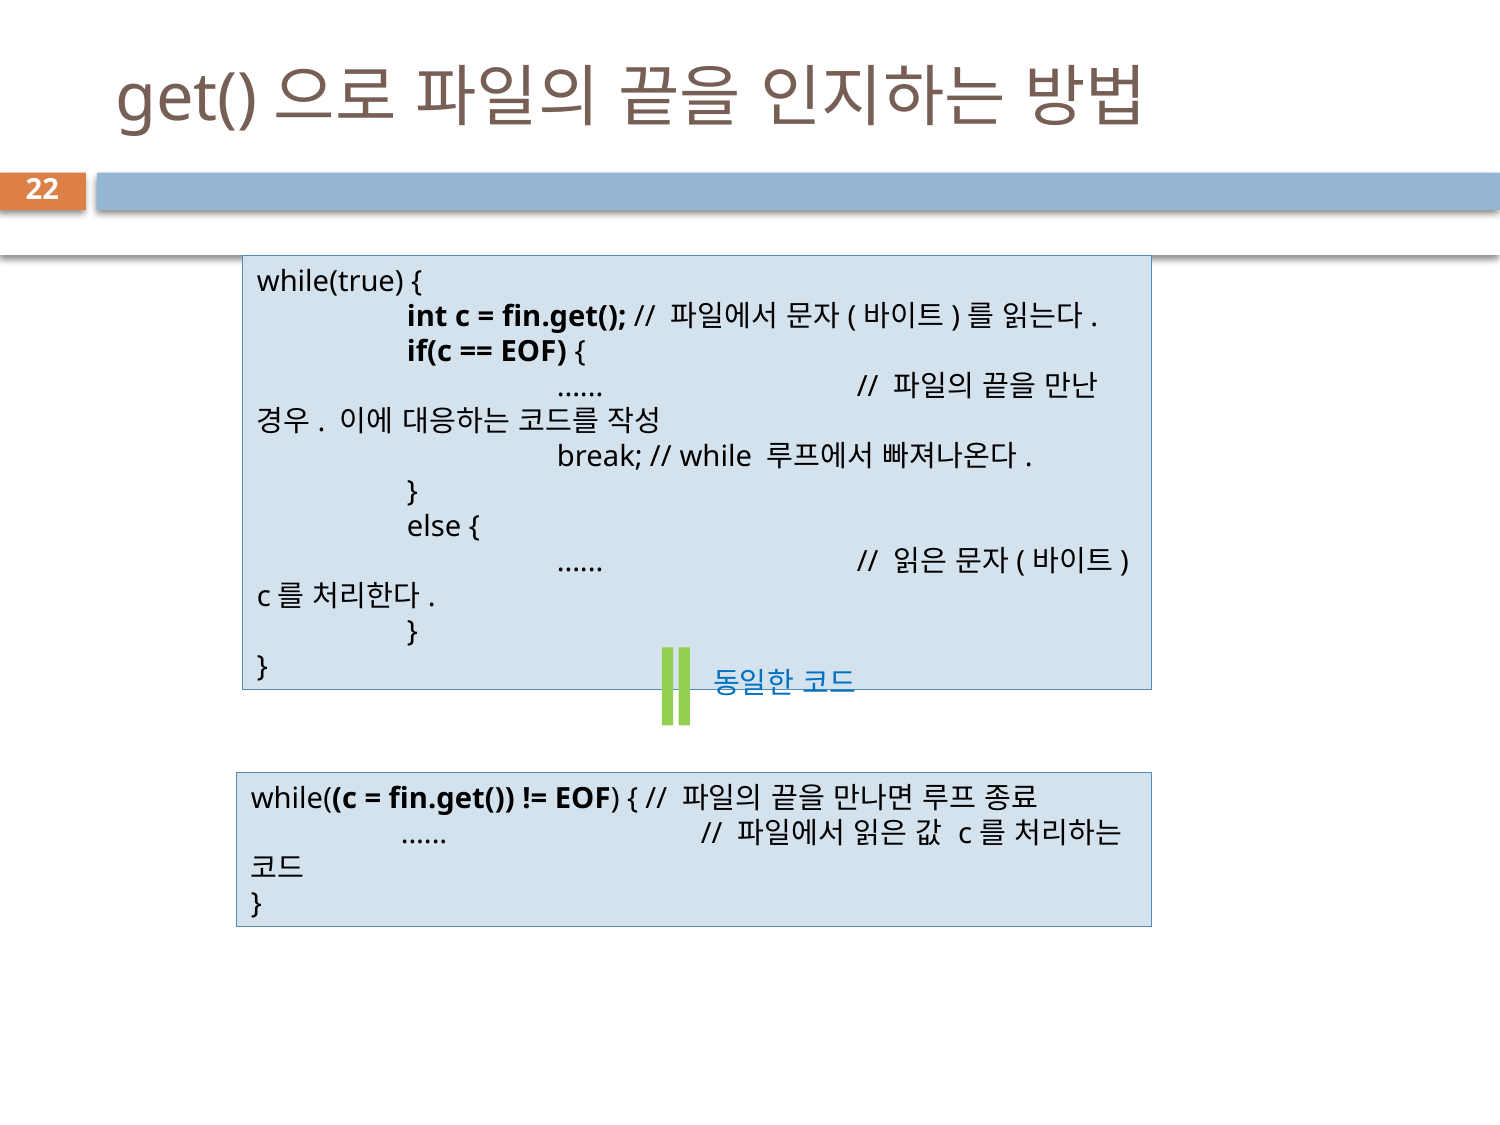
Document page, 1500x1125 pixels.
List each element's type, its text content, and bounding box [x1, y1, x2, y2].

text_box 동일한 코드 [698, 656, 872, 707]
title get()으로 파일의 끝을 인지하는 방법 [100, 37, 1438, 149]
text_box while(true) { int c = fin.get(); // 파일에서 문자(바이트)를 읽는다. if(c == EOF) { ...... // 파일의 끝을 만난 경우. 이에 대응하는 코드를 작성 break; // while 루프에서 빠져나온다. } else { ...... // 읽은 문자(바이트) c를 처리한다. } } [242, 255, 1152, 690]
text_box while((c = fin.get()) != EOF) { // 파일의 끝을 만나면 루프 종료 ...... // 파일에서 읽은 값 c를 처리하는 코드 } [236, 772, 1152, 927]
text_box [677, 646, 691, 727]
slide_number 22 [0, 170, 87, 211]
text_box [660, 646, 675, 727]
